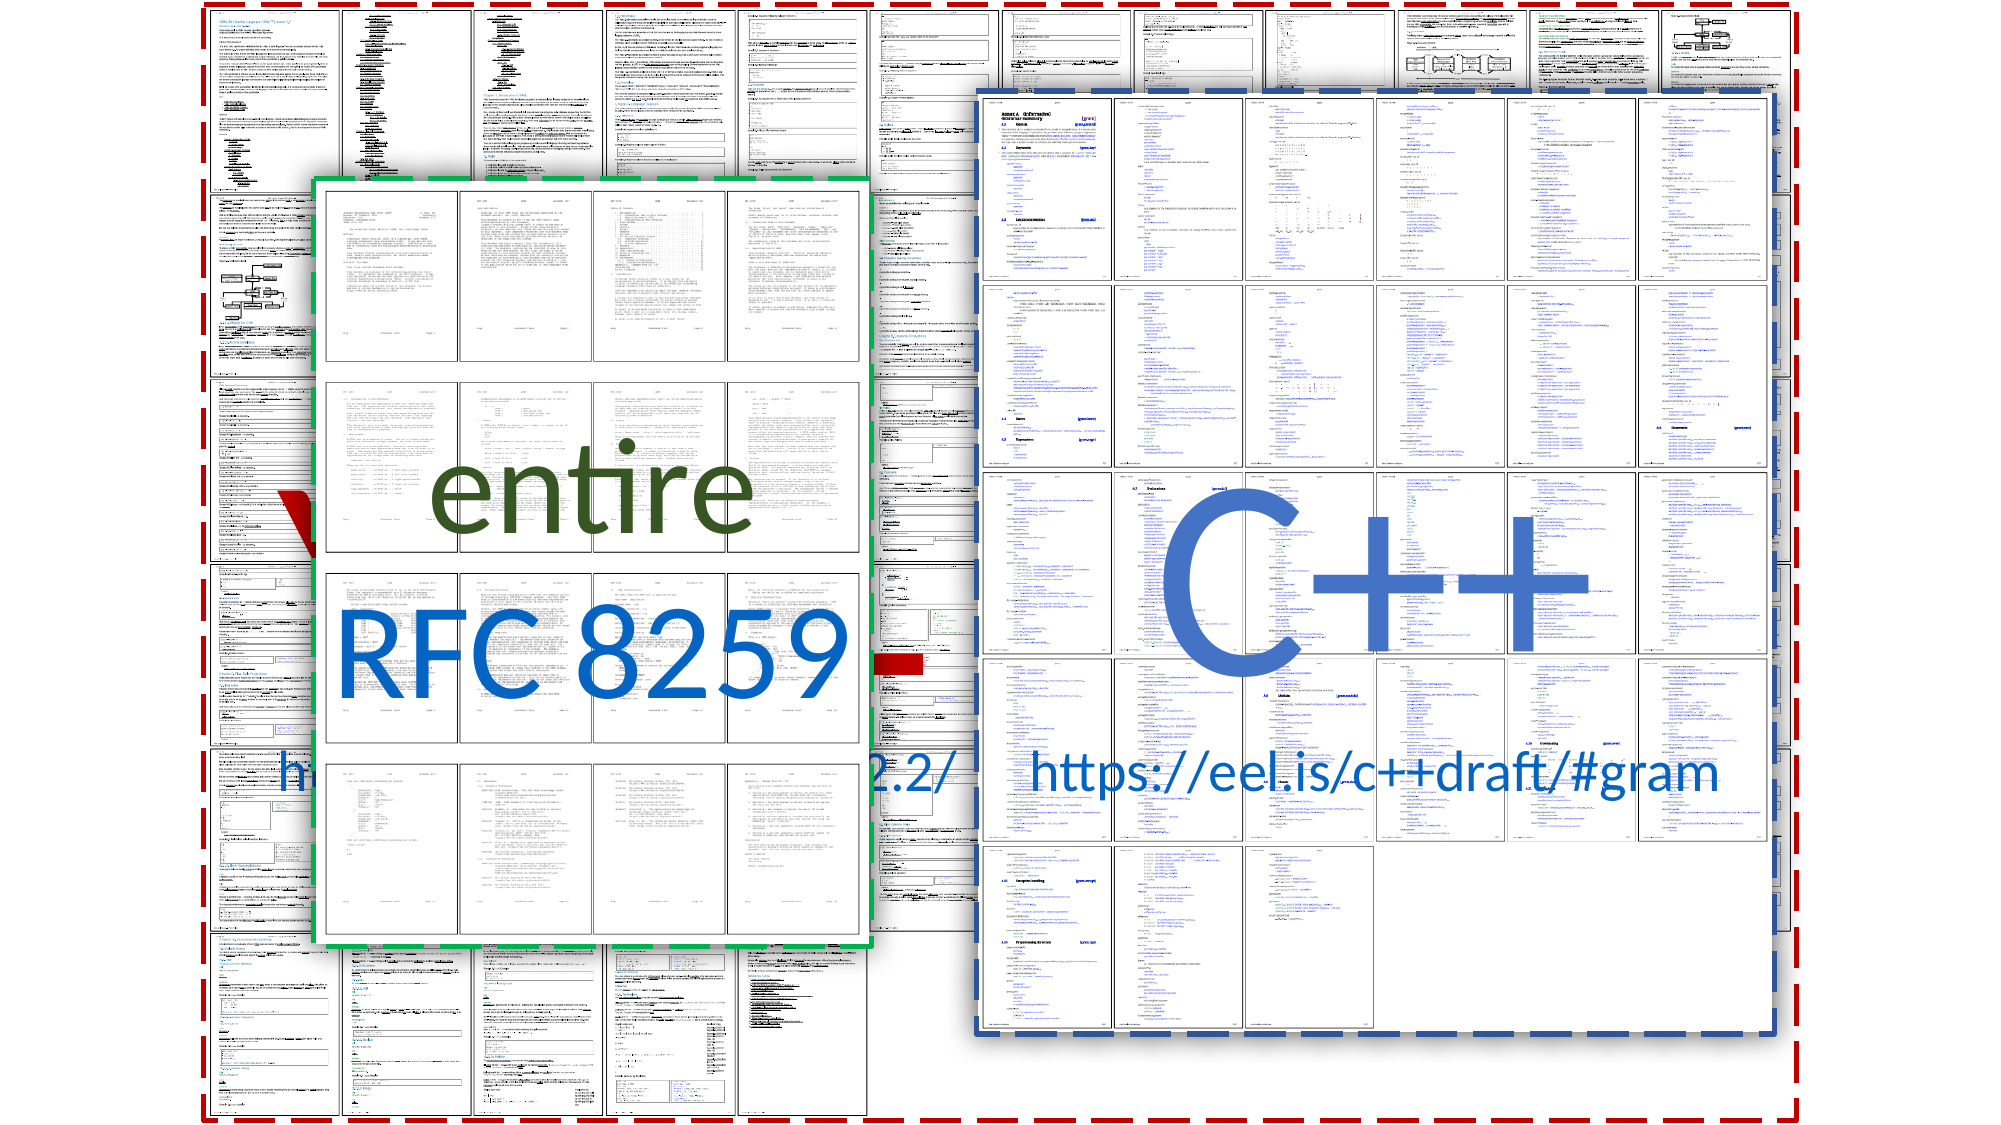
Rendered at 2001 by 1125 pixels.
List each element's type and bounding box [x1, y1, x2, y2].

picture [206, 6, 1794, 1119]
